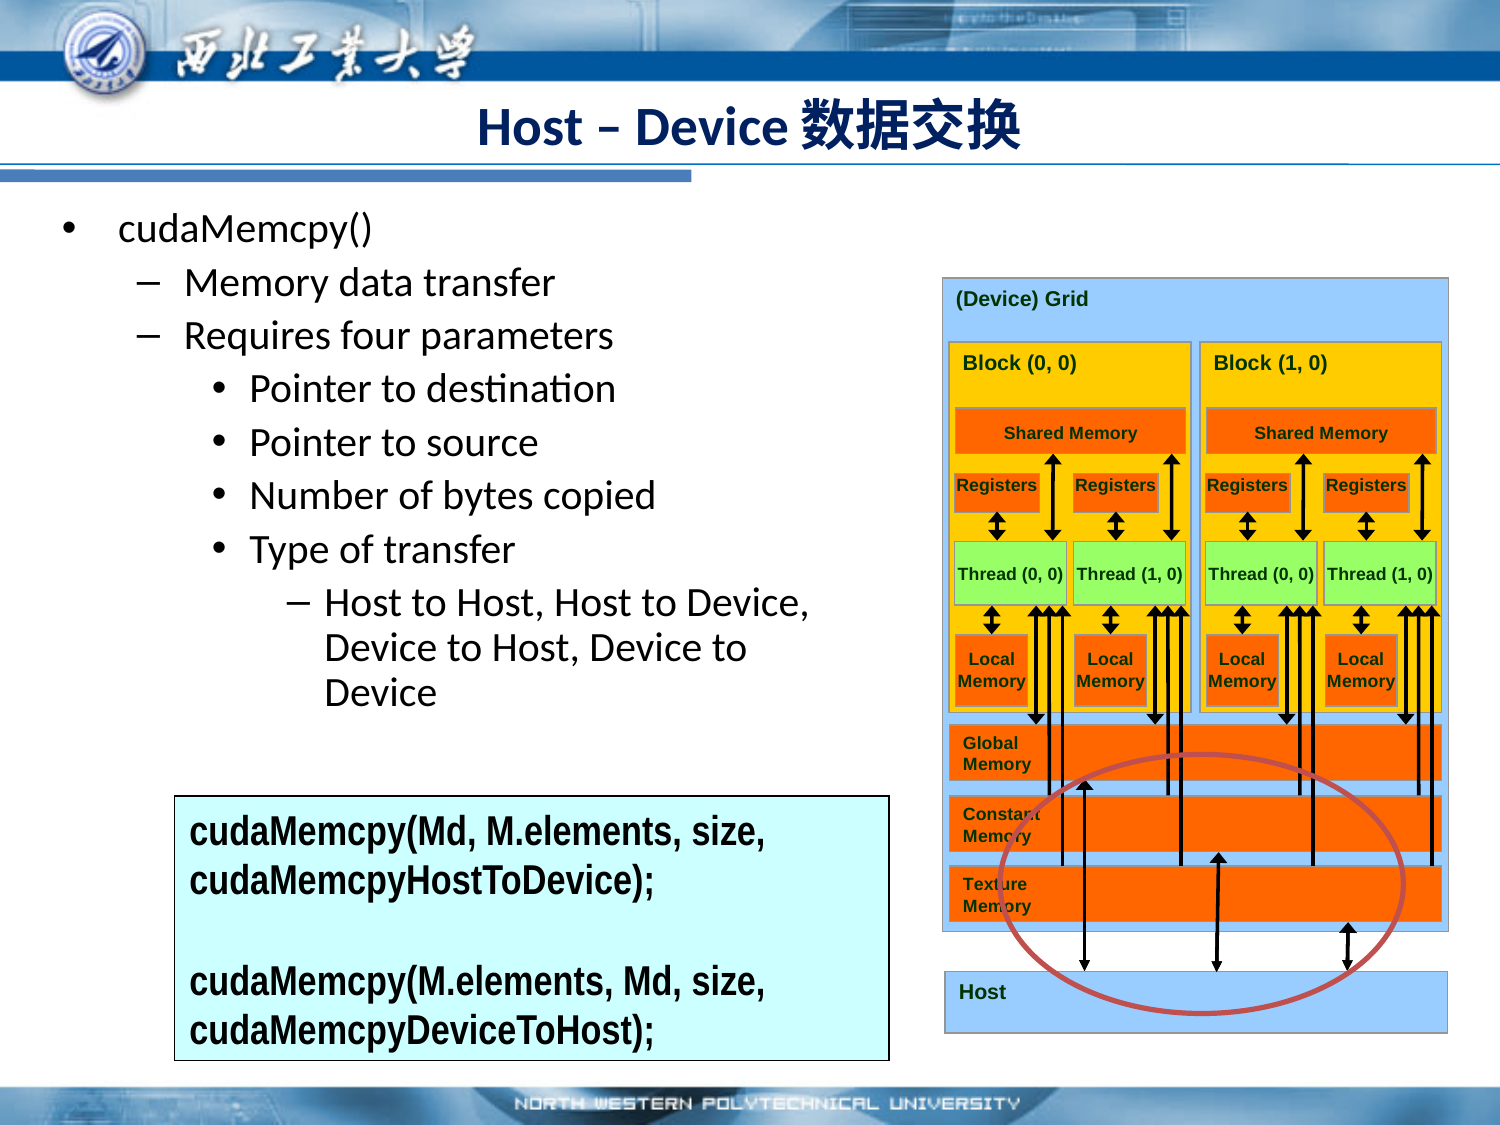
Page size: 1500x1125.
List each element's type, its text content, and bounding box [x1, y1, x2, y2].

picture [0, 165, 1500, 1125]
picture [0, 0, 1500, 163]
title Host – Device数据交换 [35, 82, 1465, 164]
text_box cudaMemcpy(Md, M.elements, size, cudaMemcpyHostToDevice); cudaMemcpy(M.elements, Md, size, cudaMemcpyDeviceToHost); [174, 795, 889, 1061]
list cudaMemcpy() Memory data transfer Requires four parameters Pointer to destination Pointer to source Number of bytes copied Type of transfer Host to Host, Host to Device, Device to Host, Device to Device [46, 199, 868, 786]
